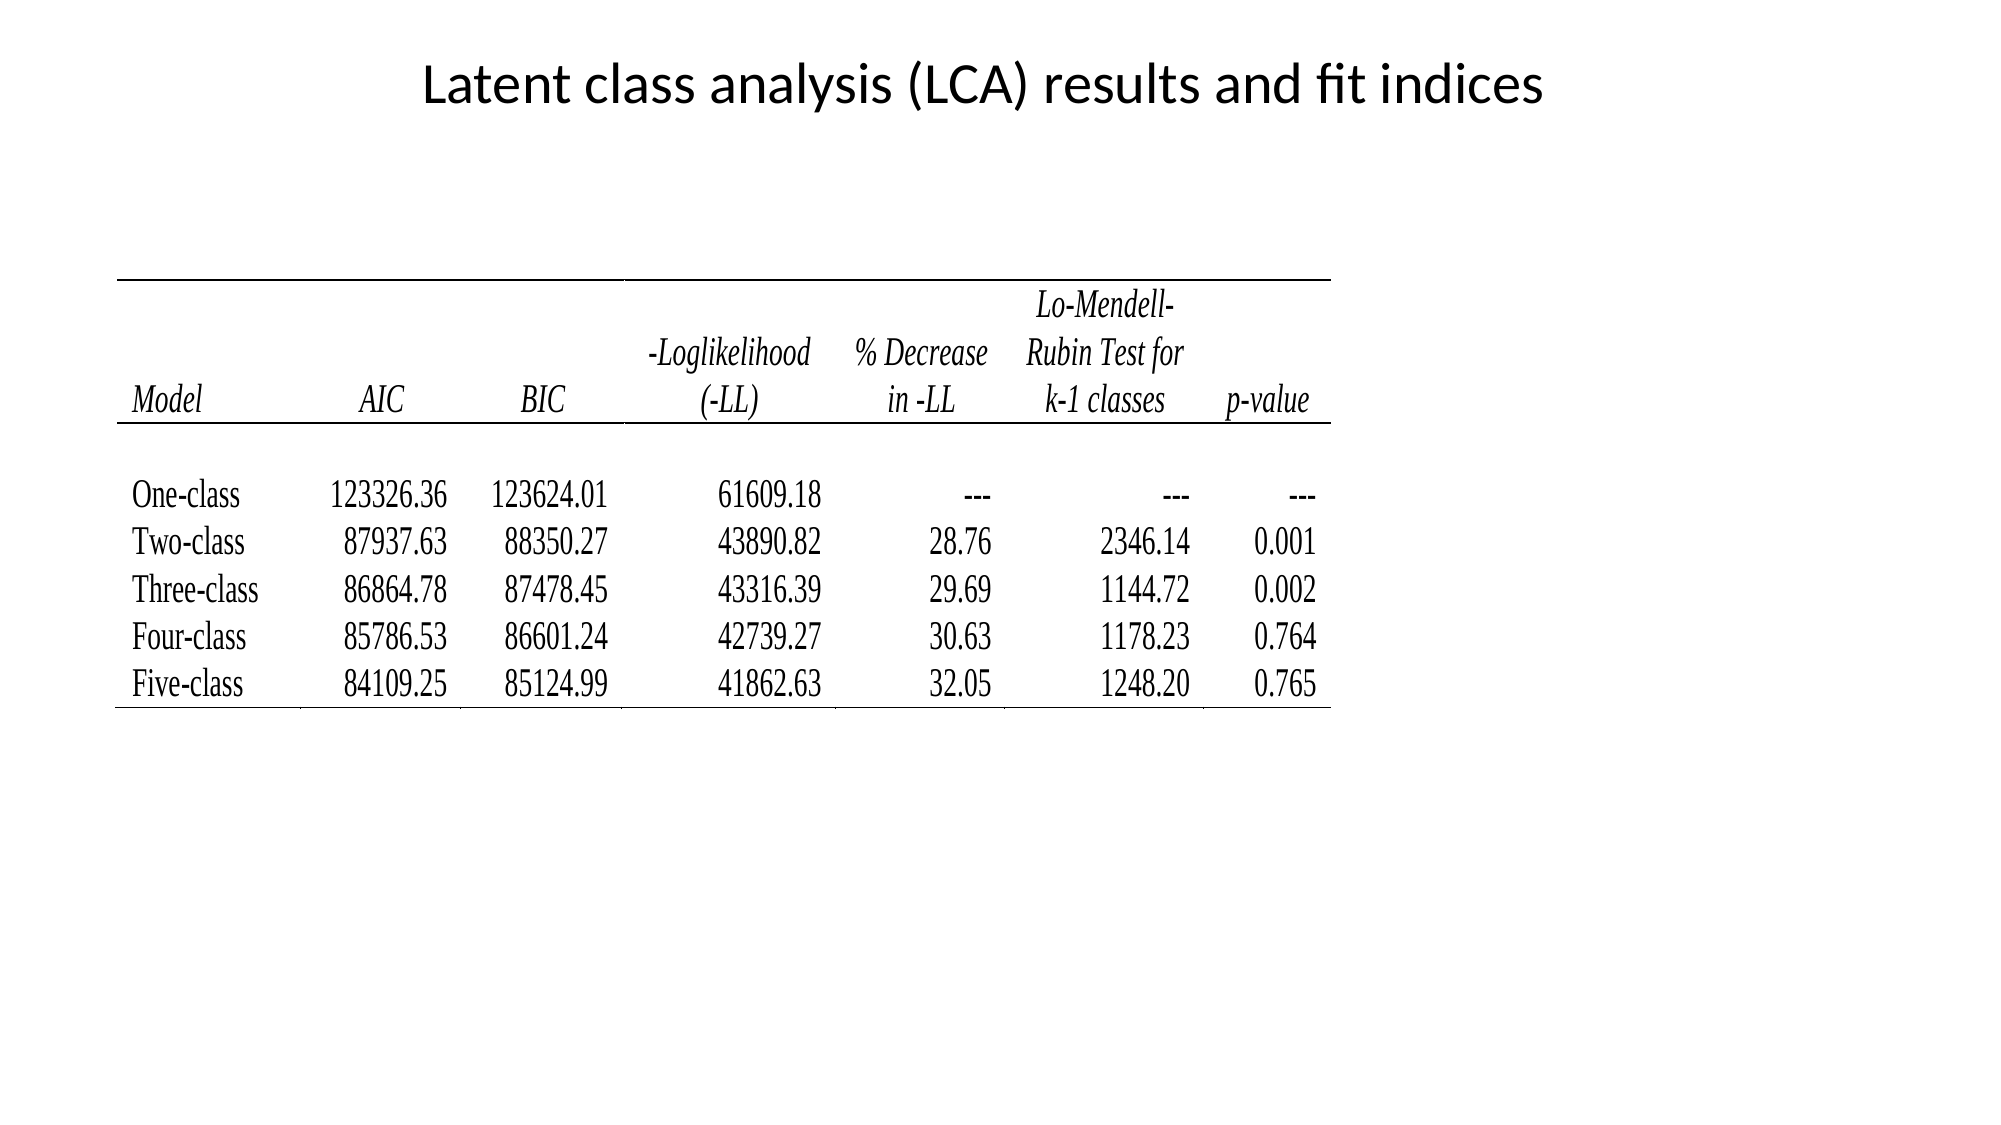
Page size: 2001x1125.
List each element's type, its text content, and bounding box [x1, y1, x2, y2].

picture [115, 232, 1936, 767]
text_box Latent class analysis (LCA) results and fit indices [407, 37, 1560, 123]
